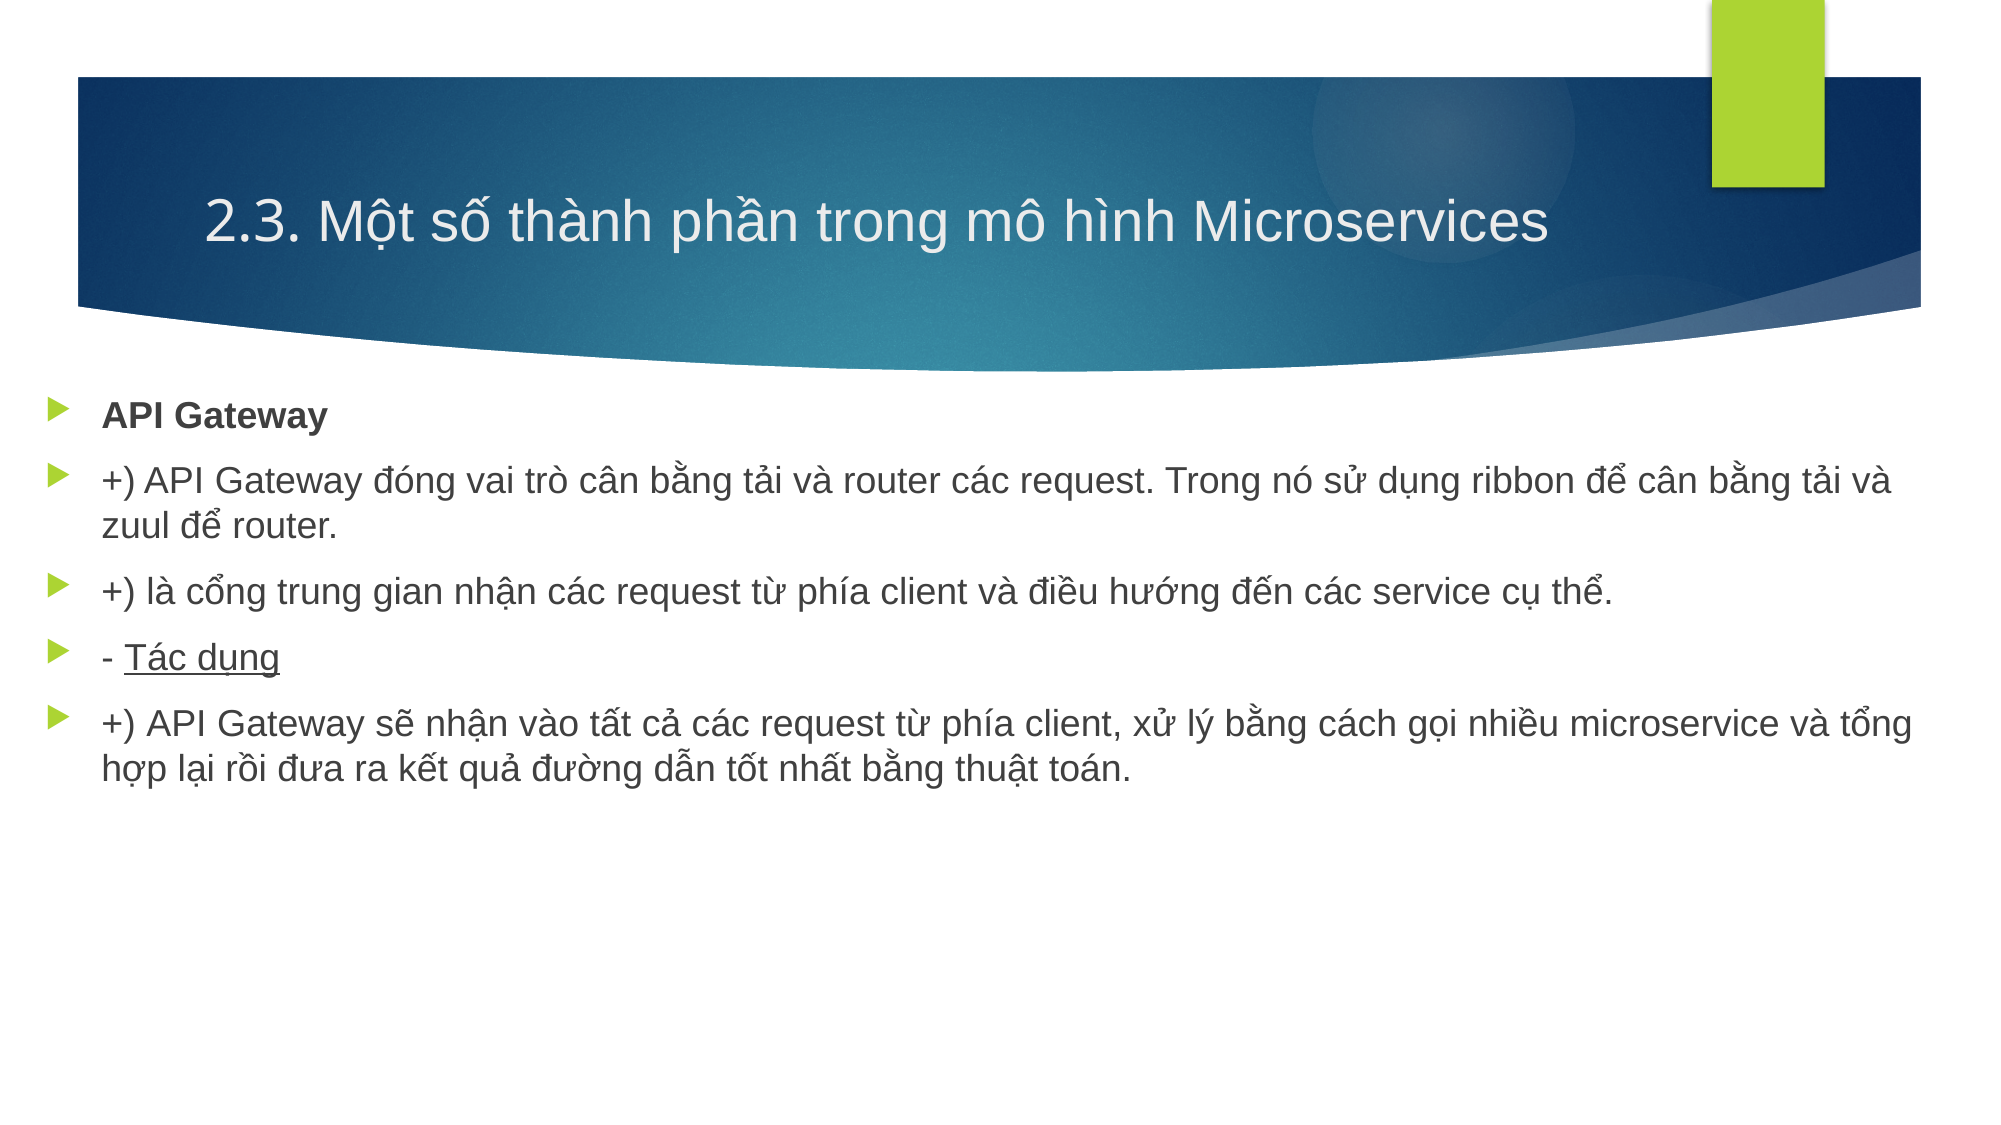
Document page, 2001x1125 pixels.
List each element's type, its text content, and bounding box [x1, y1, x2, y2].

title 2.3. Một số thành phần trong mô hình Microservices [189, 159, 1627, 276]
list API Gateway +) API Gateway đóng vai trò cân bằng tải và router các request. Trong nó sử dụng ribbon để cân bằng tải và zuul để router. +) là cổng trung gian nhận các request từ phía client và điều hướng đến các service cụ thể. - Tác dụng +) API Gateway sẽ nhận vào tất cả các request từ phía client, xử lý bằng cách gọi nhiều microservice và tổng hợp lại rồi đưa ra kết quả đường dẫn tốt nhất bằng thuật toán. [30, 383, 1978, 1104]
